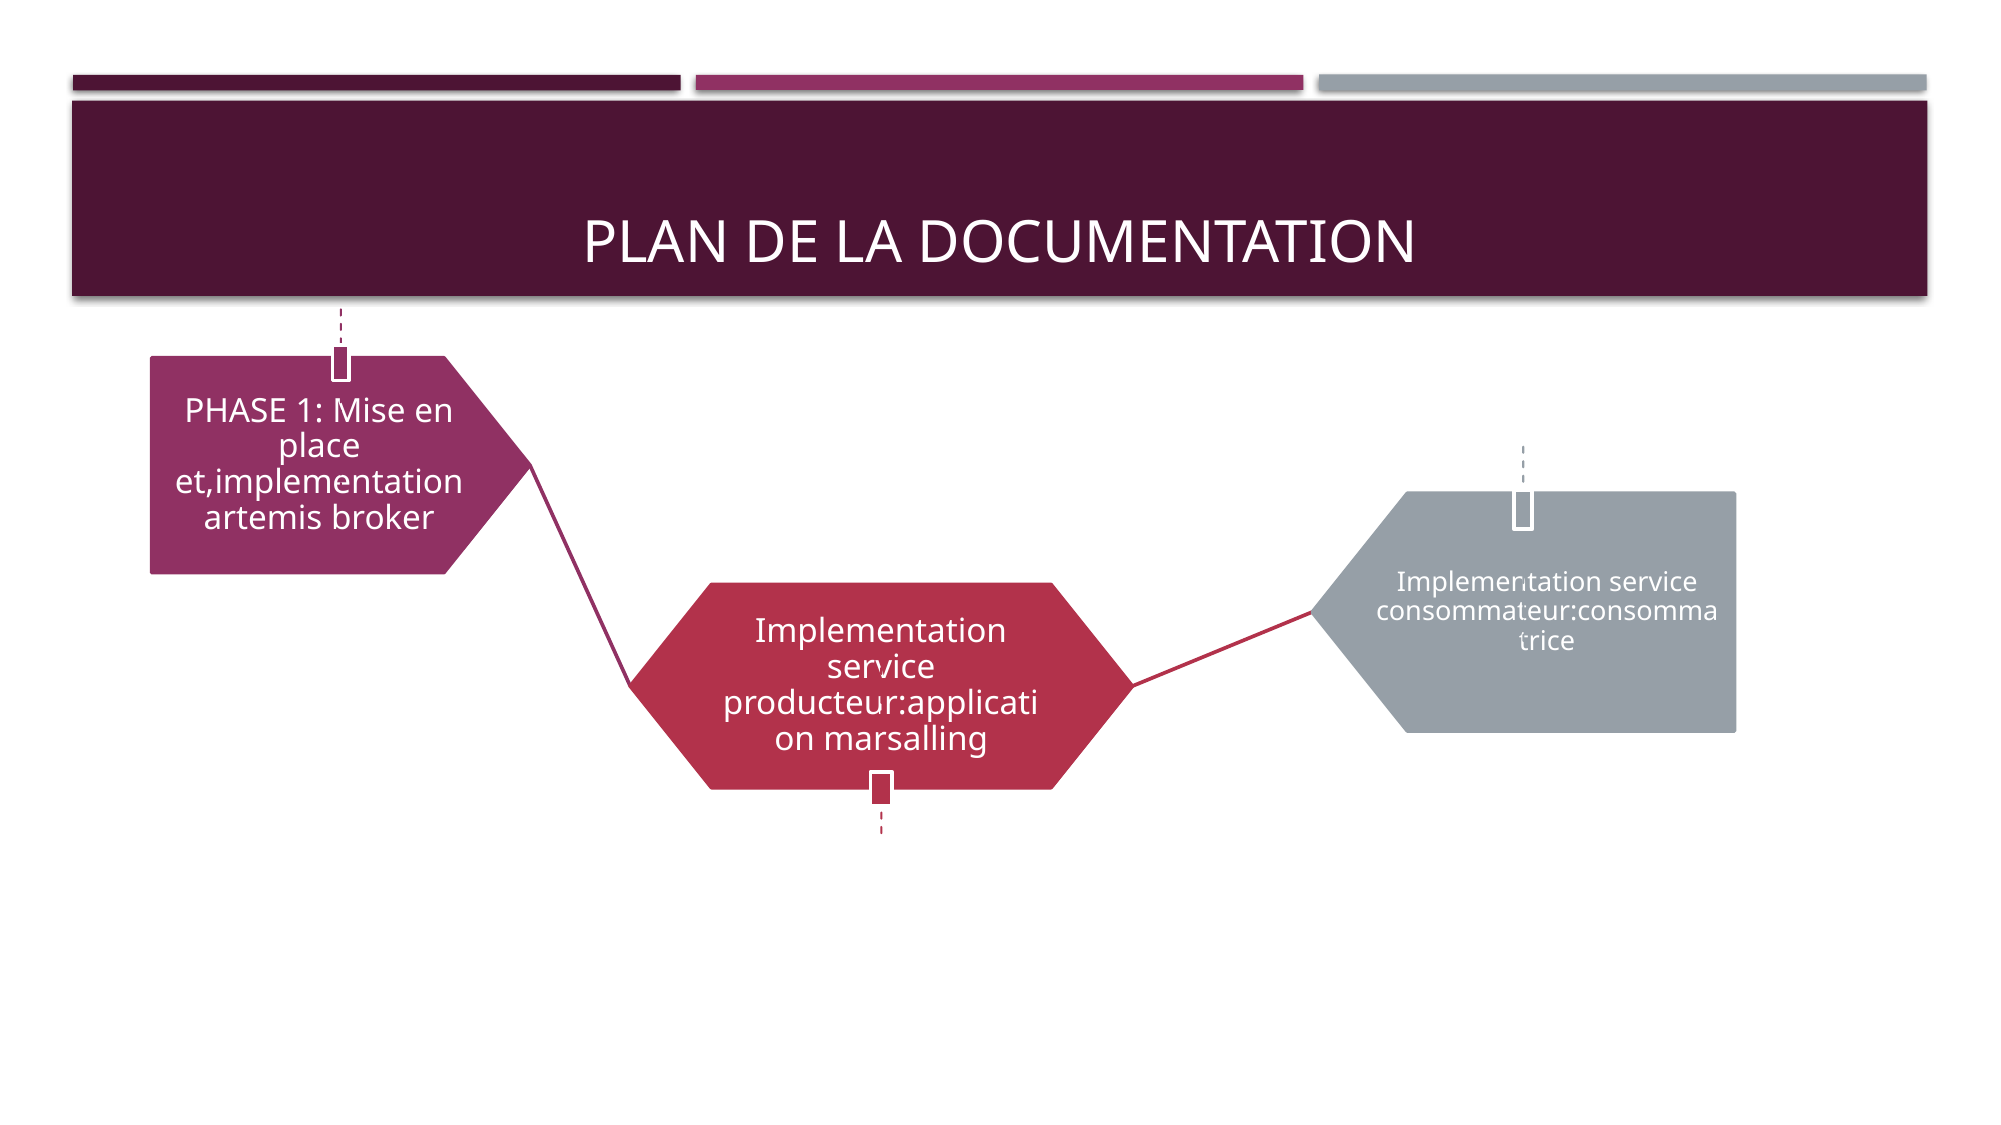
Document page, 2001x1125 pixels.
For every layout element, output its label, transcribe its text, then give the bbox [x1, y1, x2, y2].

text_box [94, 357, 1906, 962]
title Plan de la documentation [95, 115, 1905, 282]
